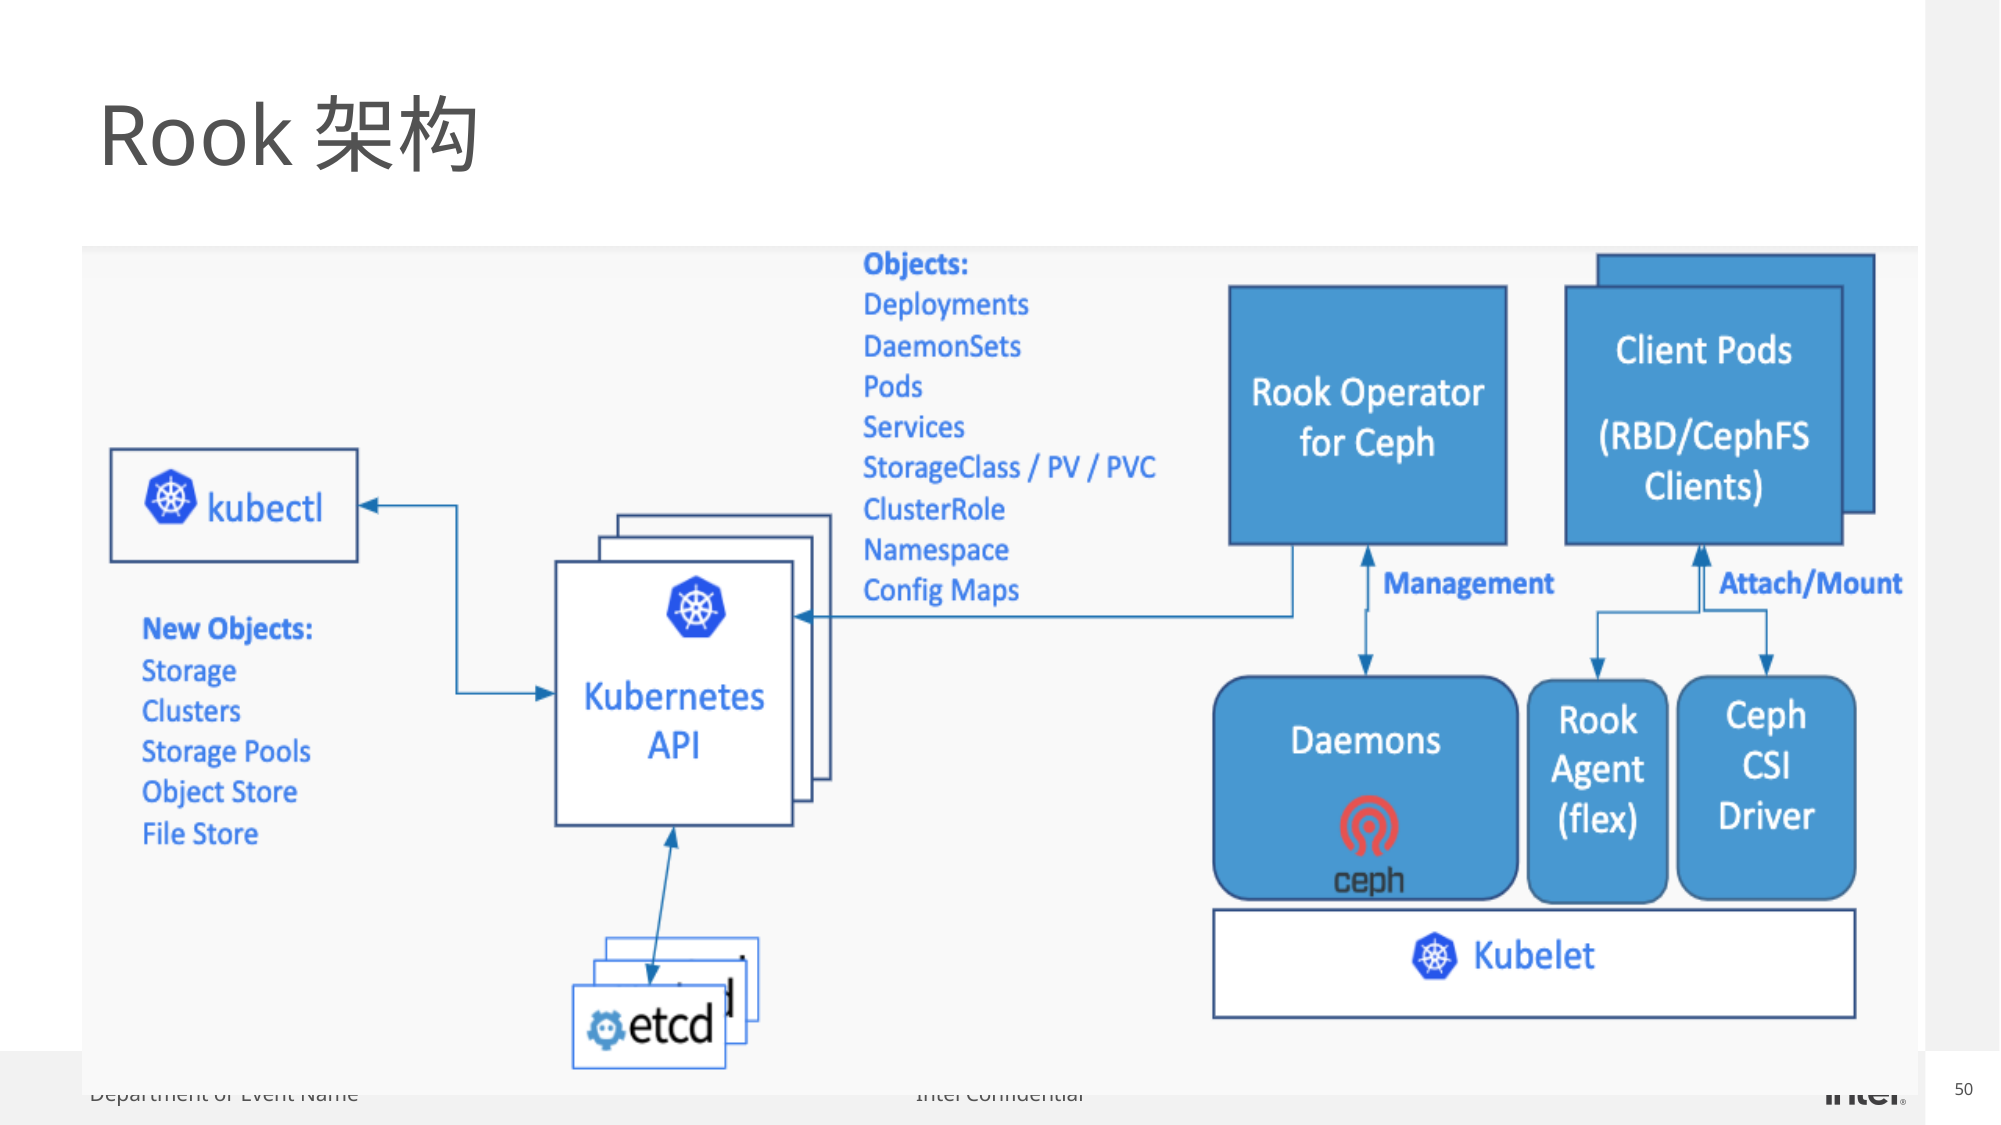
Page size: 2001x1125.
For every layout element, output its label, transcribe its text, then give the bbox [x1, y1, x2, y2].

picture [82, 246, 1918, 1105]
title Rook架构 [96, 93, 1898, 240]
